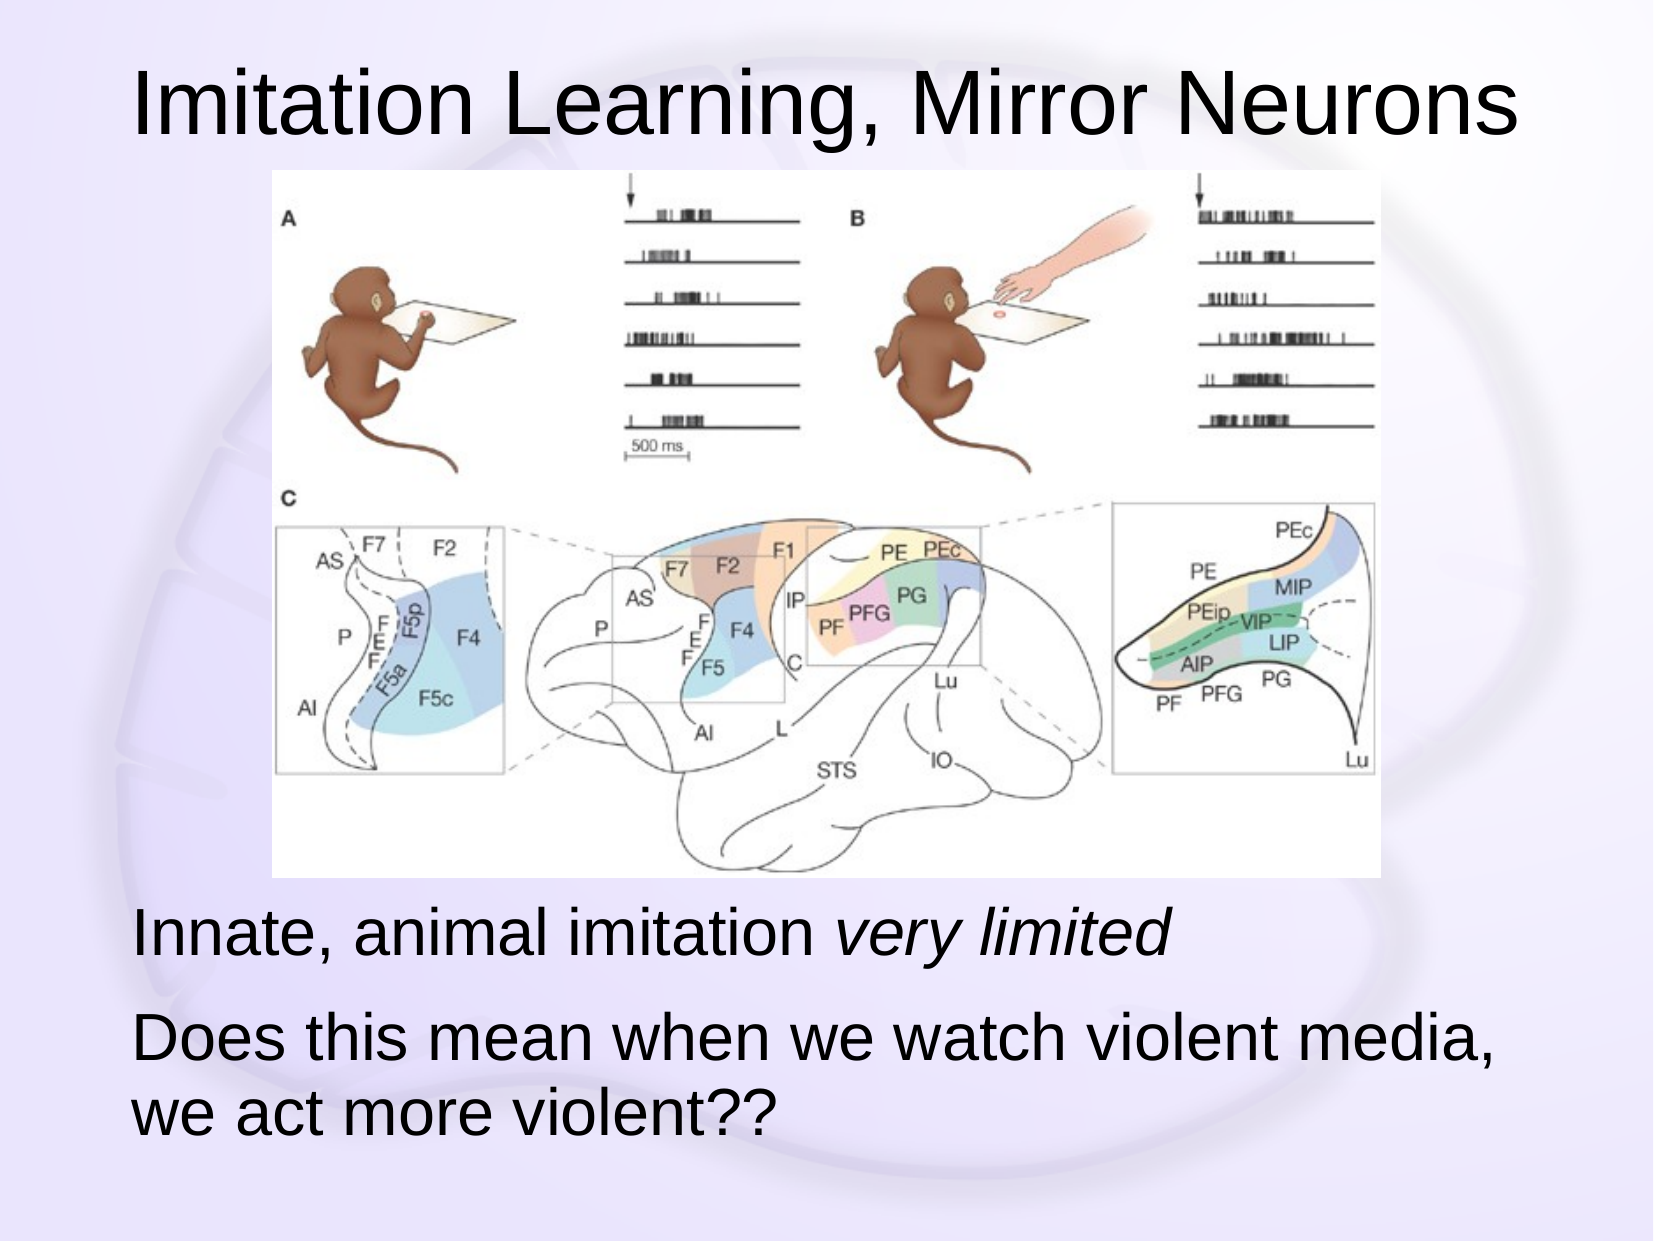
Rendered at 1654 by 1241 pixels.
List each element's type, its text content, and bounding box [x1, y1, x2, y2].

title Imitation Learning, Mirror Neurons [82, 49, 1571, 159]
picture [0, 0, 1654, 1241]
list Innate, animal imitation very limited Does this mean when we watch violent media, we act more violent?? [113, 895, 1602, 1184]
